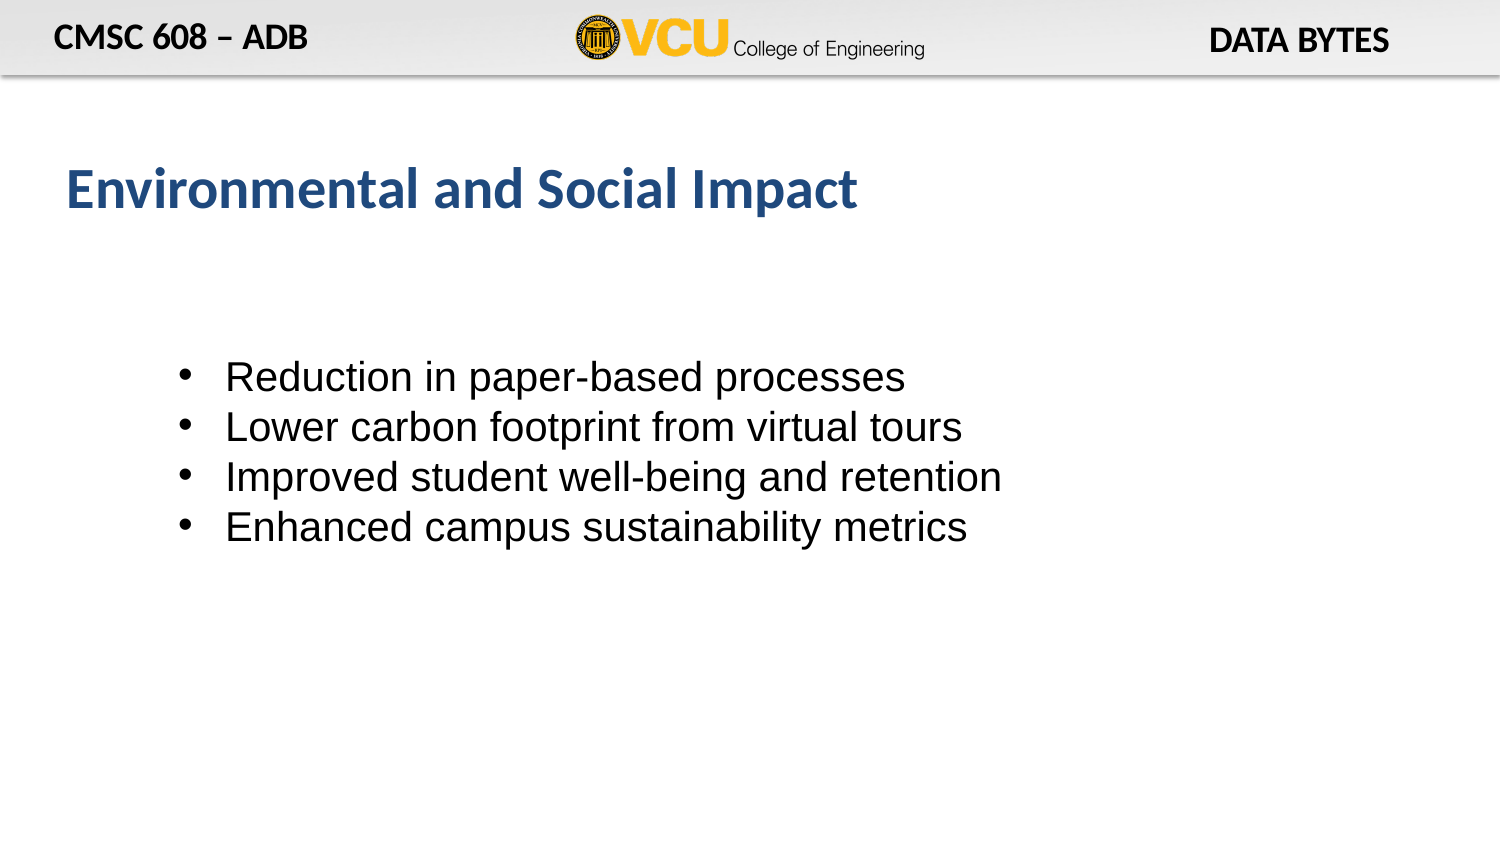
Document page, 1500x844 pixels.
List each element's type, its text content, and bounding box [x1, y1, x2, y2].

text_box Environmental and Social Impact [51, 135, 993, 236]
picture [0, 0, 1500, 86]
text_box Reduction in paper-based processes Lower carbon footprint from virtual tours Improved student well-being and retention Enhanced campus sustainability metrics [163, 341, 1152, 592]
title DATA BYTES [12, 12, 1487, 156]
picture [575, 14, 925, 61]
